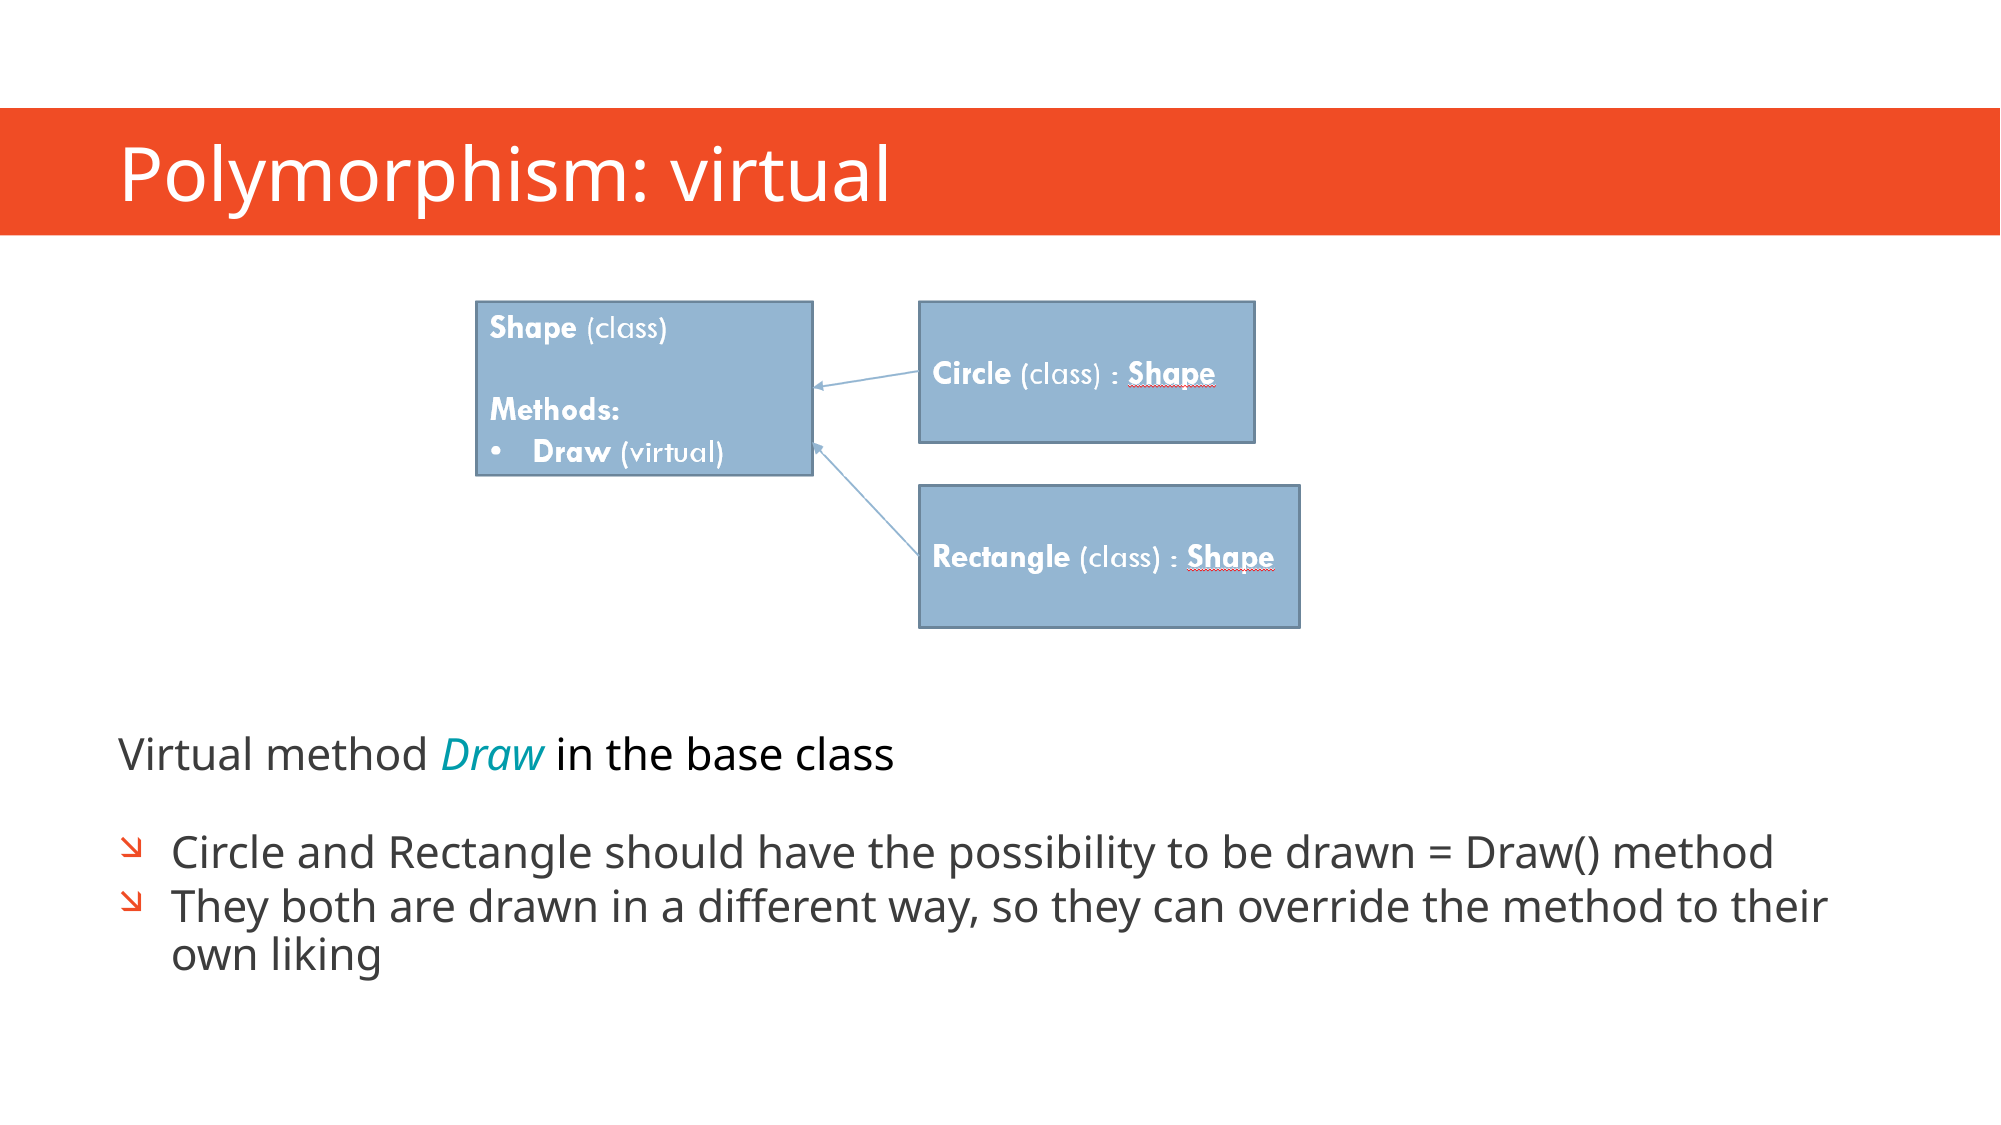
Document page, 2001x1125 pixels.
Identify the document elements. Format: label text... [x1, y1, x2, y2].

list Virtual method Draw in the base class Circle and Rectangle should have the possibility to be drawn = Draw() method They both are drawn in a different way, so they can override the method to their own liking [0, 237, 2000, 1040]
picture [464, 278, 1350, 653]
title Polymorphism: virtual [0, 108, 2000, 236]
